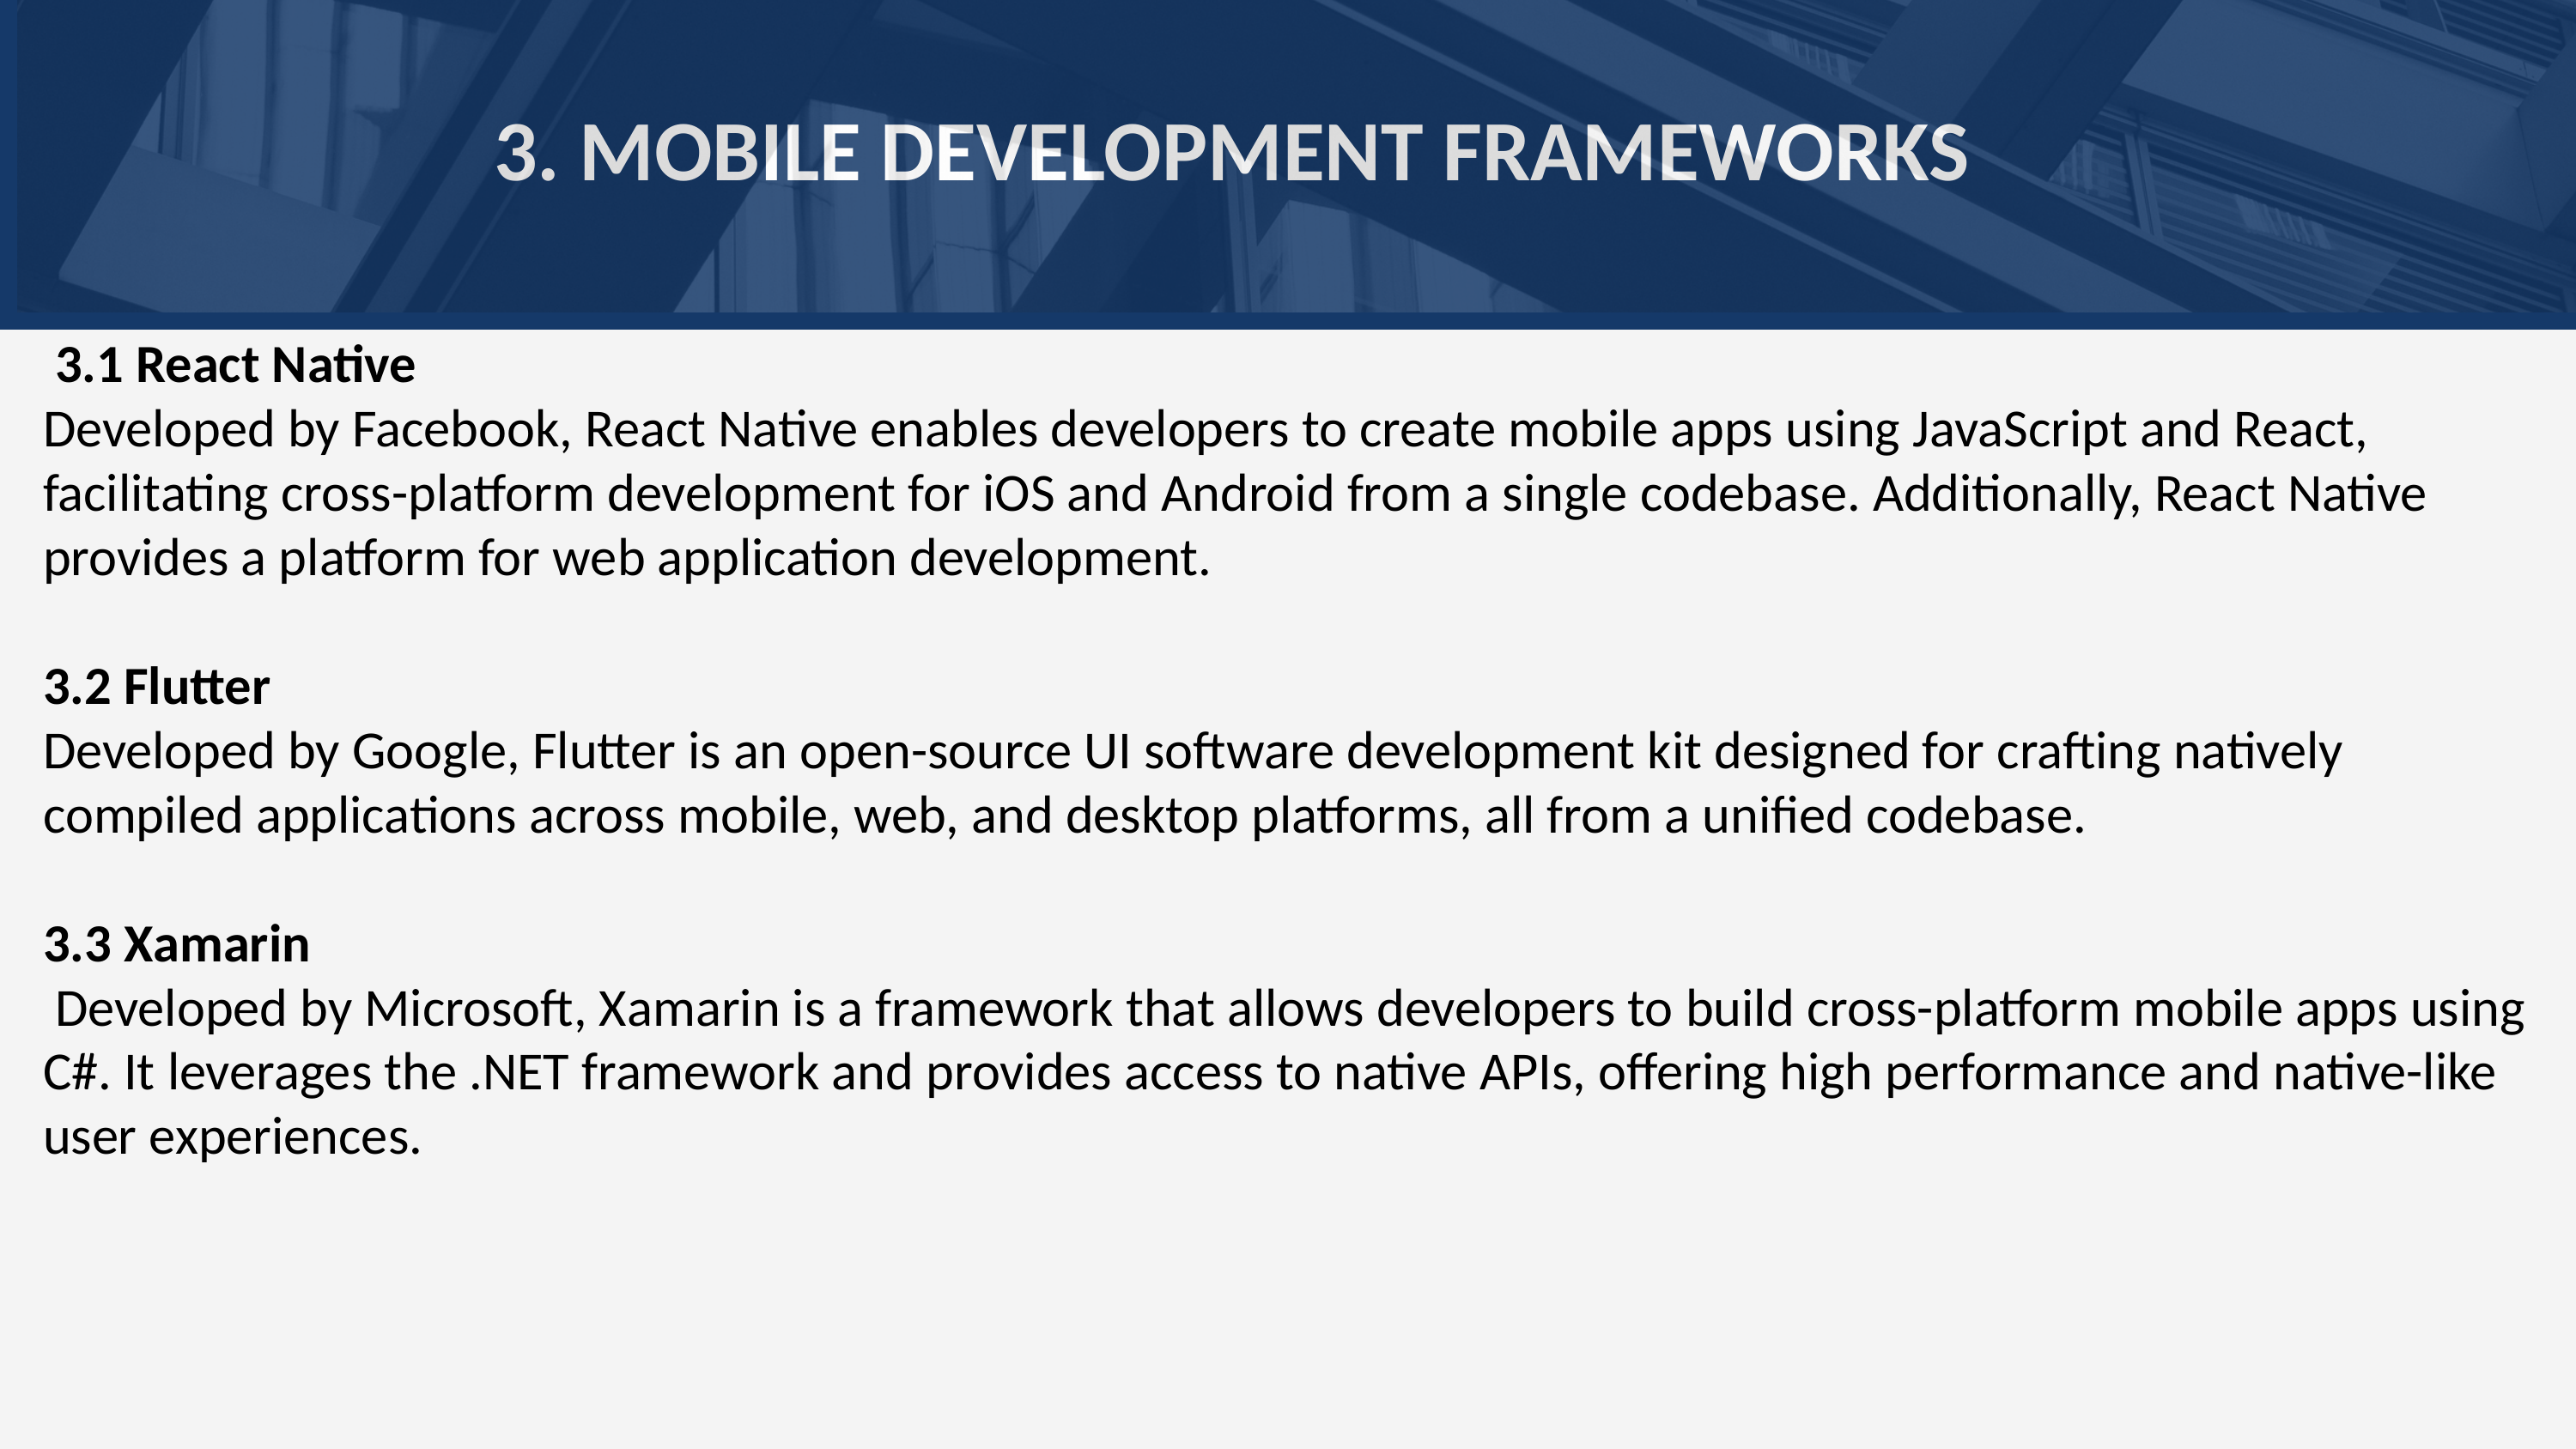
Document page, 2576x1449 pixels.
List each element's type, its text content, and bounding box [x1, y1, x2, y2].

text_box 3.1 React Native Developed by Facebook, React Native enables developers to create mobile apps using JavaScript and React, facilitating cross-platform development for iOS and Android from a single codebase. Additionally, React Native provides a platform for web application development. 3.2 Flutter Developed by Google, Flutter is an open-source UI software development kit designed for crafting natively compiled applications across mobile, web, and desktop platforms, all from a unified codebase. 3.3 Xamarin Developed by Microsoft, Xamarin is a framework that allows developers to build cross-platform mobile apps using C#. It leverages the .NET framework and provides access to native APIs, offering high performance and native-like user experiences. [43, 339, 2533, 1230]
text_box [0, 0, 2576, 330]
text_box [17, 0, 2576, 312]
